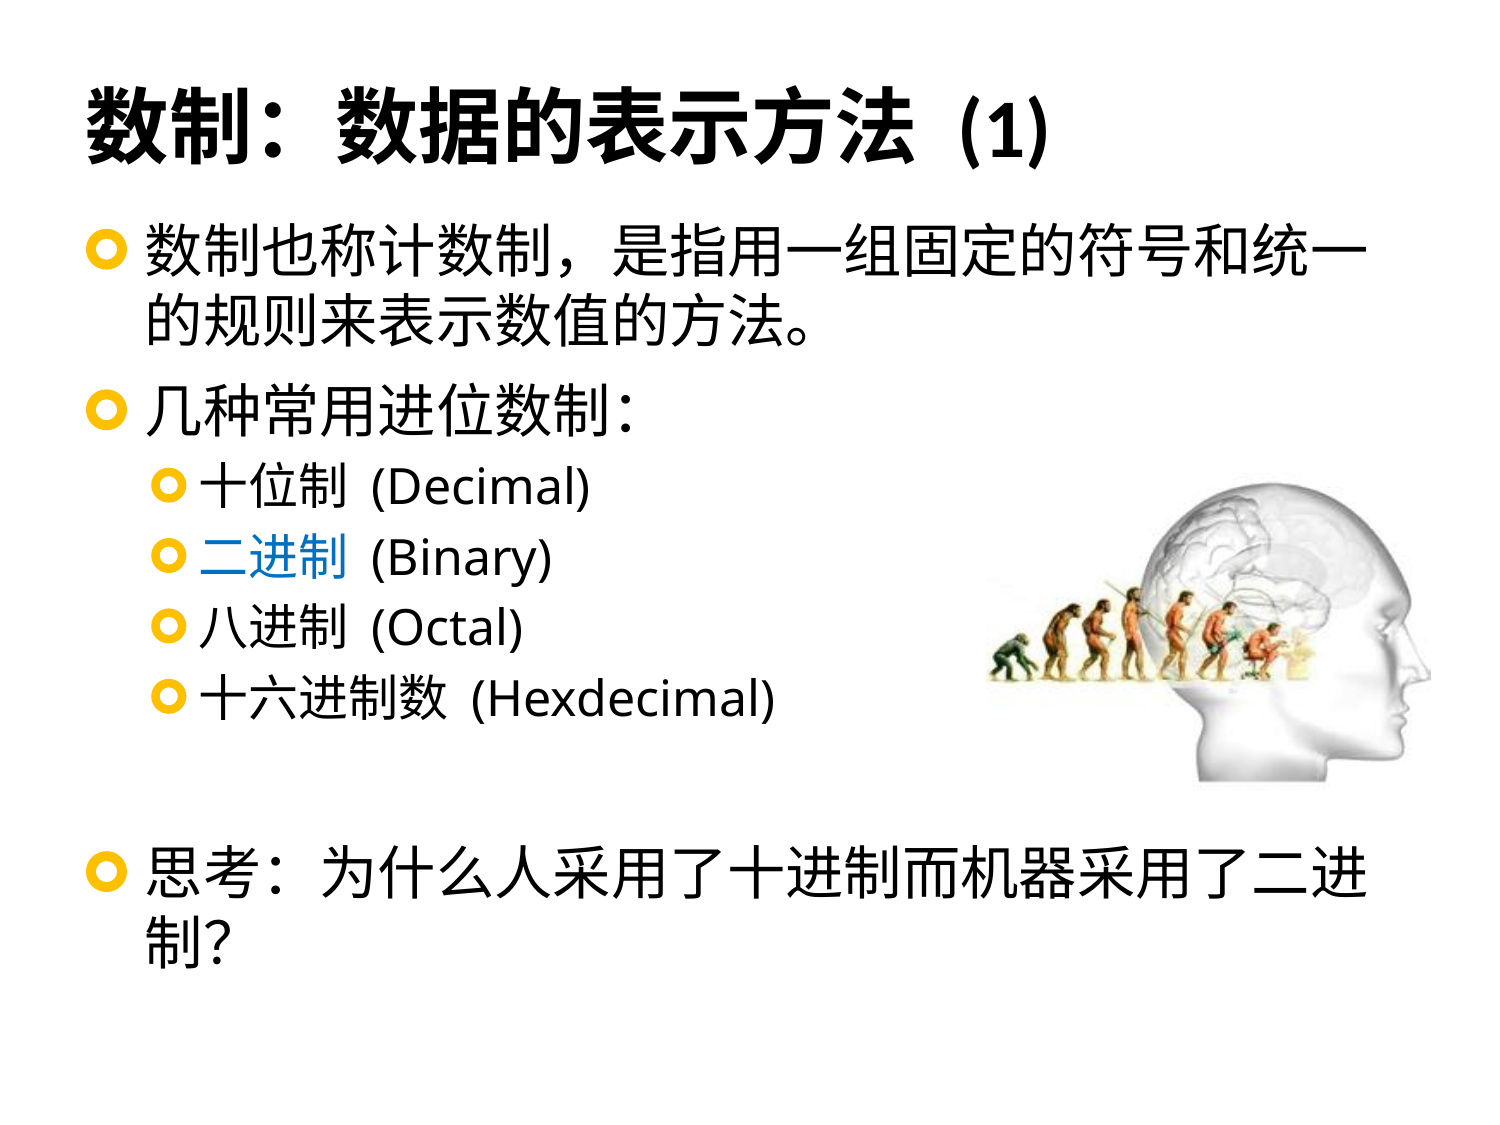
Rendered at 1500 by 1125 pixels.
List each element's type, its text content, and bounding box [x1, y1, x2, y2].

list 数制也称计数制，是指用一组固定的符号和统一的规则来表示数值的方法。 几种常用进位数制： 十位制 (Decimal) 二进制 (Binary) 八进制 (Octal) 十六进制数 (Hexdecimal) 思考：为什么人采用了十进制而机器采用了二进制？ [70, 206, 1430, 1034]
picture [986, 432, 1431, 811]
title 数制：数据的表示方法 (1) [70, 70, 1430, 183]
